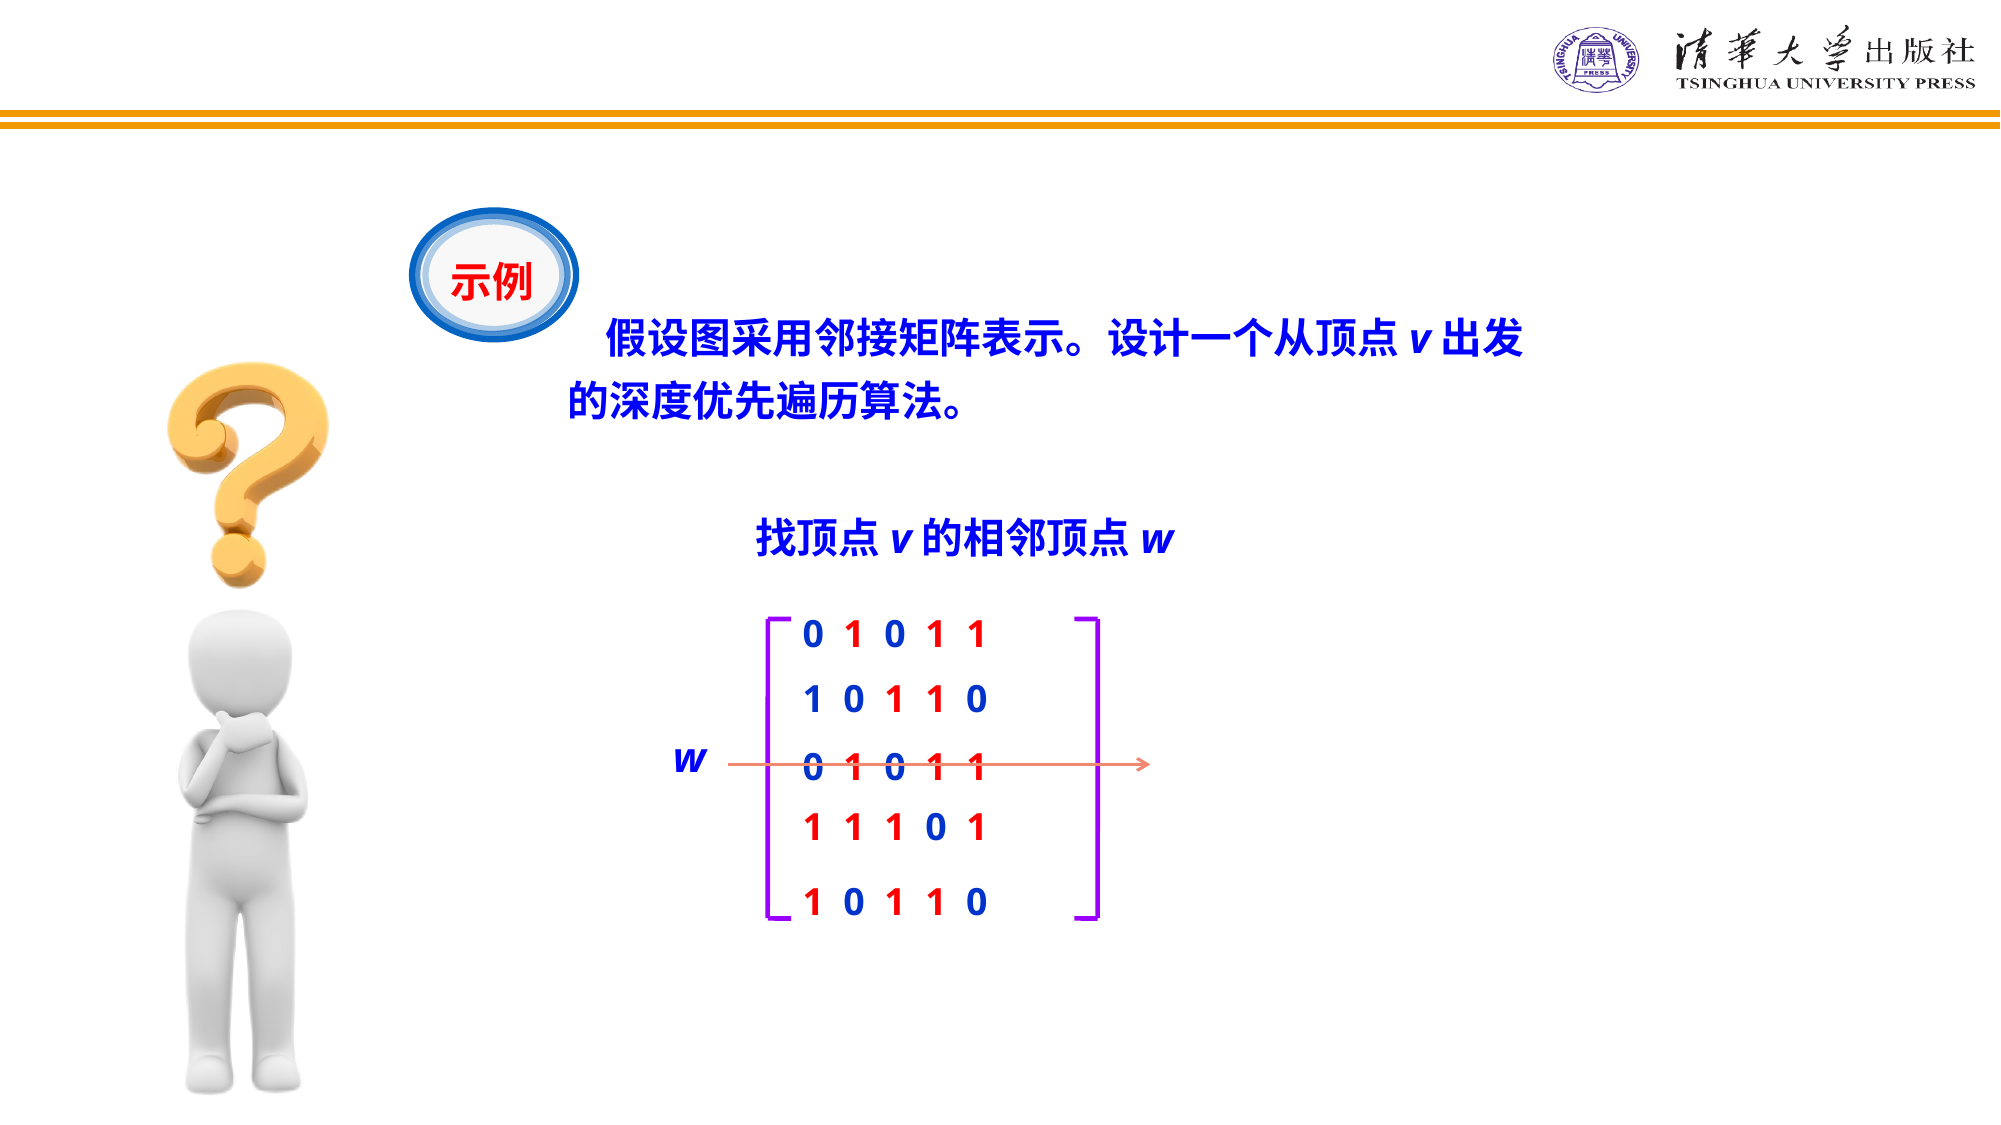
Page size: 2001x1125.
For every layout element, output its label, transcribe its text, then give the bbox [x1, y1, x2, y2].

text_box 找顶点v的相邻顶点w [740, 491, 1198, 569]
text_box w [671, 727, 729, 789]
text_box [411, 210, 577, 302]
picture [1504, 0, 2001, 144]
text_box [767, 605, 1098, 764]
text_box 假设图采用邻接矩阵表示。设计一个从顶点v出发的深度优先遍历算法。 [577, 292, 1573, 433]
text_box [767, 765, 1098, 924]
picture [0, 302, 671, 1125]
